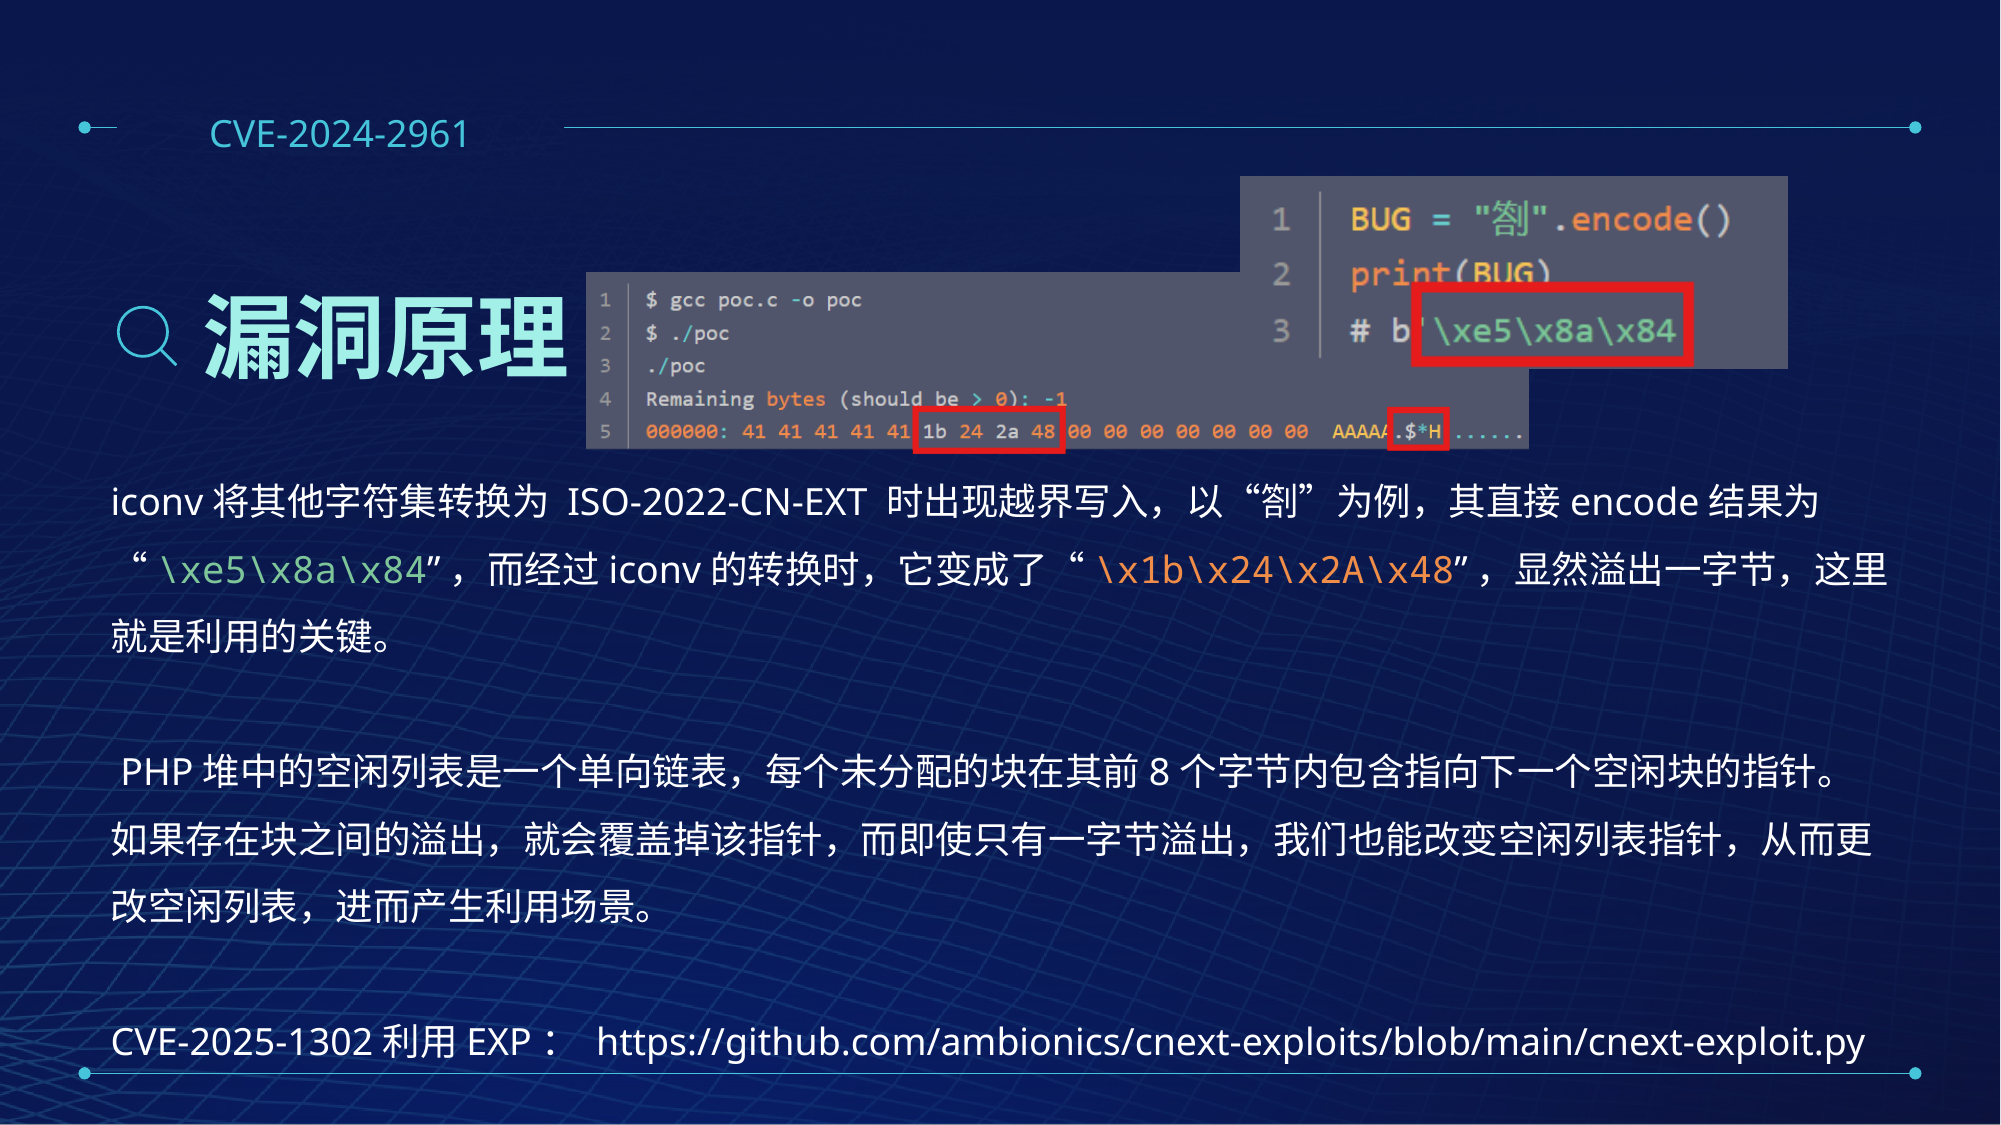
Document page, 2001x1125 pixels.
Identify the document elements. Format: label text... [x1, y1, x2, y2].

text_box [116, 305, 178, 366]
picture [0, 0, 2001, 1125]
text_box CVE-2024-2961 [116, 115, 565, 156]
text_box 漏洞原理 [187, 272, 585, 398]
text_box iconv将其他字符集转换为 ISO-2022-CN-EXT 时出现越界写入，以“劄”为例，其直接encode结果为“\xe5\x8a\x84”，而经过iconv的转换时，它变成了“\x1b\x24\x2A\x48”，显然溢出一字节，这里就是利用的关键。 PHP堆中的空闲列表是一个单向链表，每个未分配的块在其前8个字节内包含指向下一个空闲块的指针。如果存在块之间的溢出，就会覆盖掉该指针，而即使只有一字节溢出，我们也能改变空闲列表指针，从而更改空闲列表，进而产生利用场景。 CVE-2025-1302利用EXP： https://github.com/ambionics/cnext-exploits/blob/main/cnext-exploit.py [110, 455, 1890, 1063]
